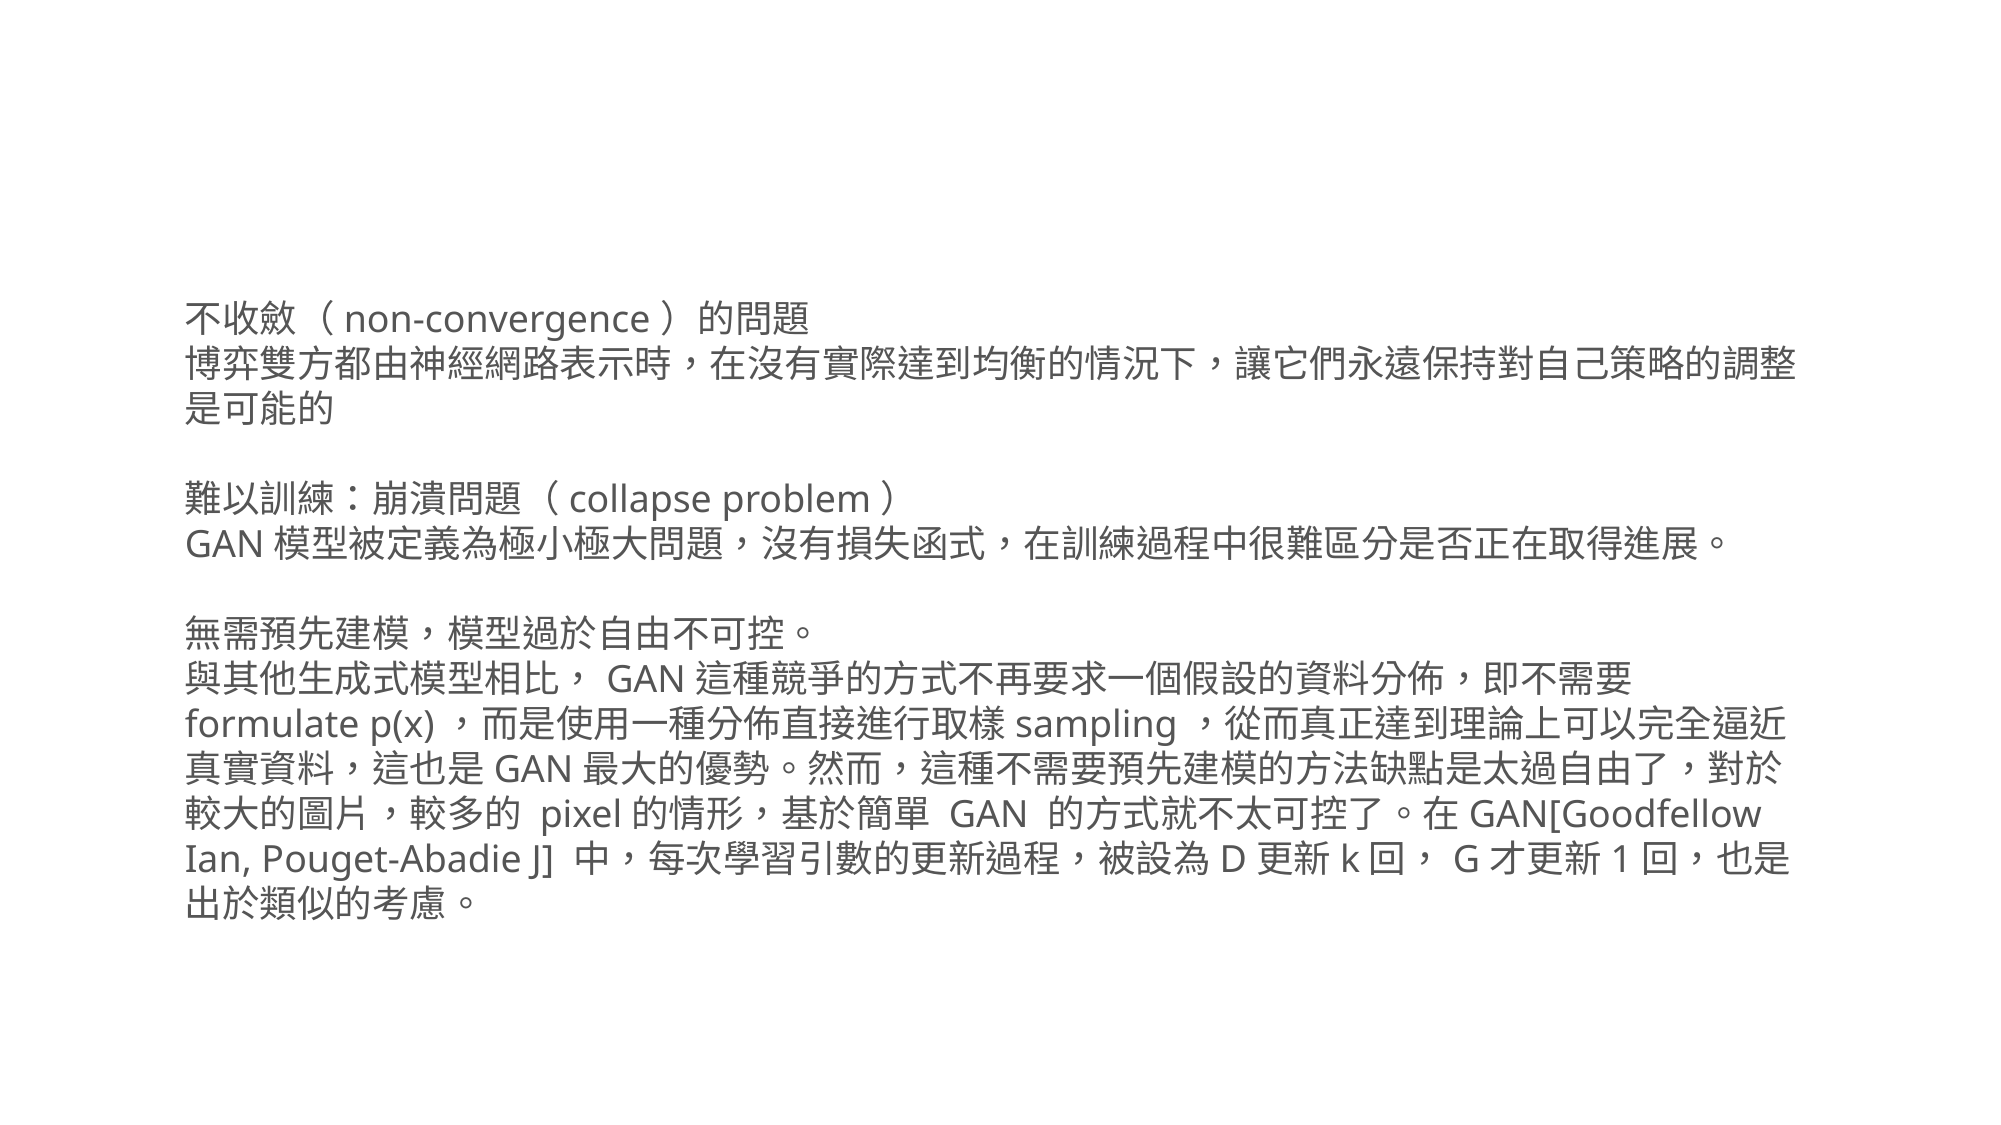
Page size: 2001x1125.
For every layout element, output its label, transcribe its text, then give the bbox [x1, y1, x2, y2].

text_box 不收斂（non-convergence）的問題 博弈雙方都由神經網路表示時，在沒有實際達到均衡的情況下，讓它們永遠保持對自己策略的調整是可能的 難以訓練：崩潰問題（collapse problem） GAN模型被定義為極小極大問題，沒有損失函式，在訓練過程中很難區分是否正在取得進展。 無需預先建模，模型過於自由不可控。 與其他生成式模型相比，GAN這種競爭的方式不再要求一個假設的資料分佈，即不需要formulate p(x)，而是使用一種分佈直接進行取樣sampling，從而真正達到理論上可以完全逼近真實資料，這也是GAN最大的優勢。然而，這種不需要預先建模的方法缺點是太過自由了，對於較大的圖片，較多的 pixel的情形，基於簡單 GAN 的方式就不太可控了。在GAN[Goodfellow Ian, Pouget-Abadie J] 中，每次學習引數的更新過程，被設為D更新k回，G才更新1回，也是出於類似的考慮。 [170, 287, 1830, 933]
